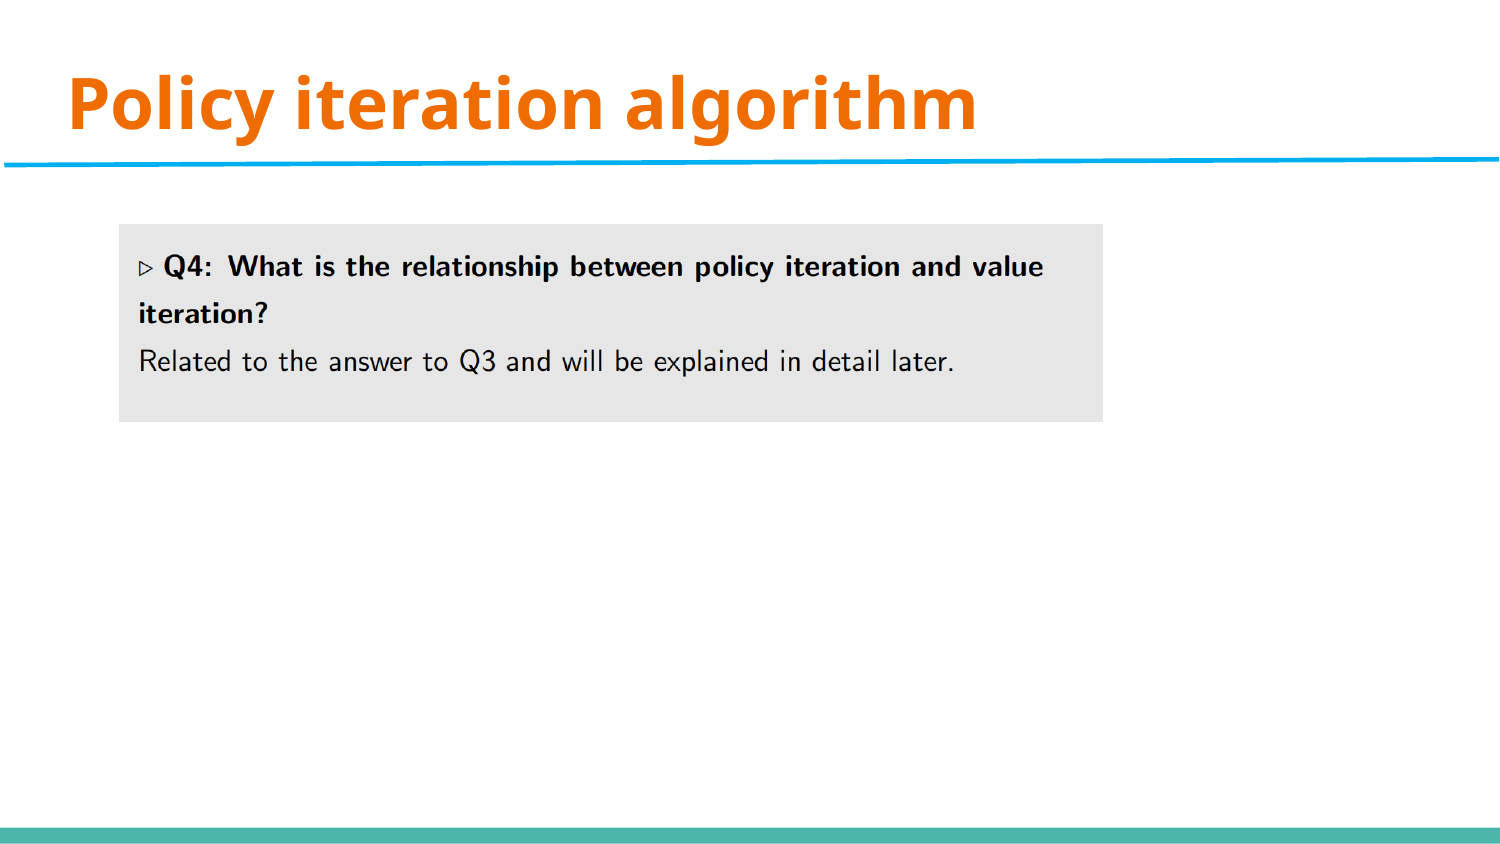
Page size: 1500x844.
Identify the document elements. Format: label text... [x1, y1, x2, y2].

title Policy iteration algorithm [51, 43, 1449, 157]
picture [119, 224, 1103, 423]
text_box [3, 159, 1500, 166]
